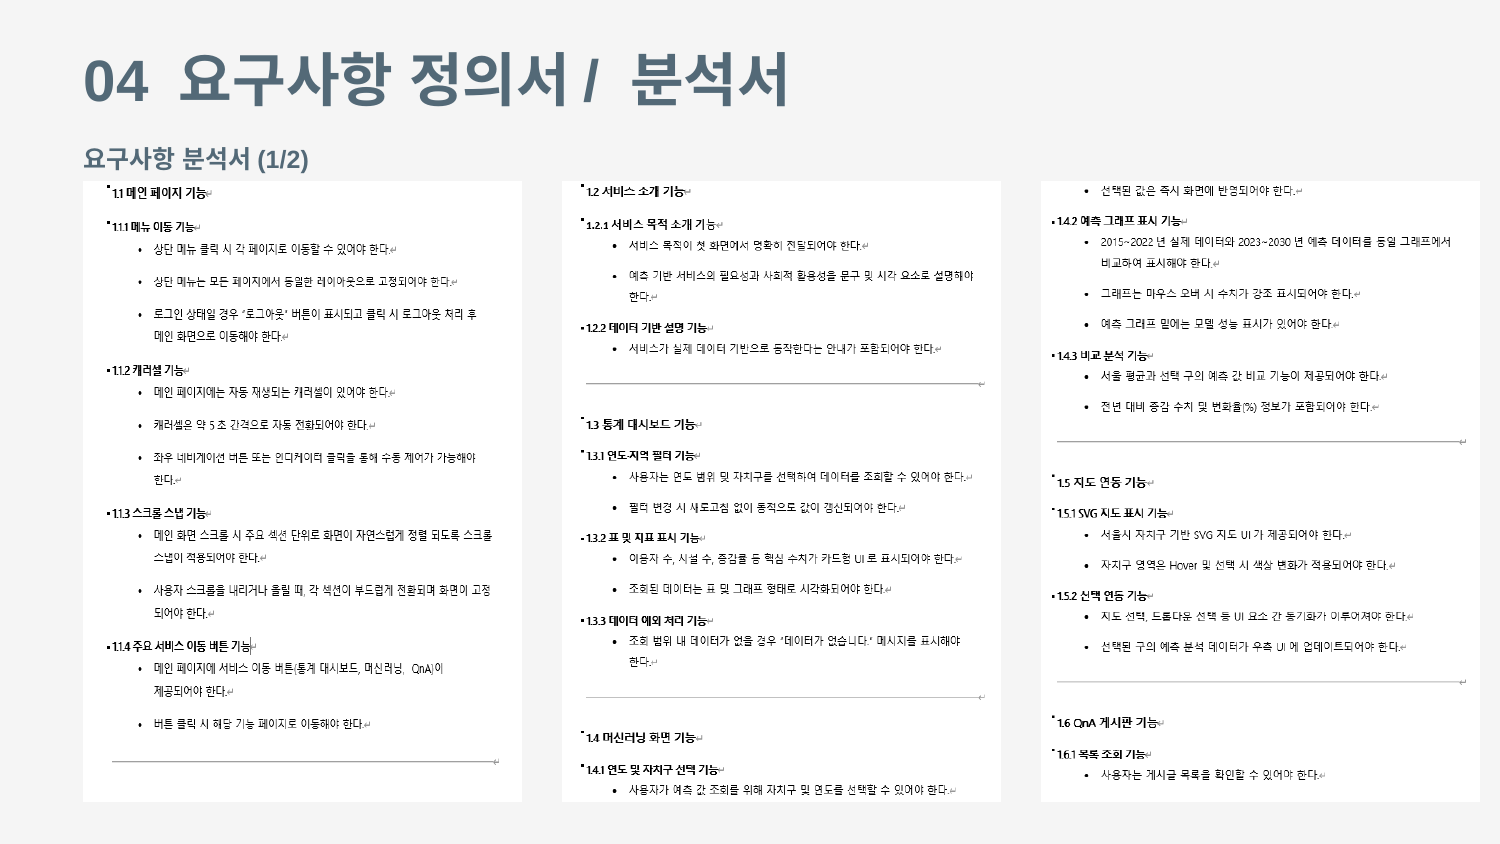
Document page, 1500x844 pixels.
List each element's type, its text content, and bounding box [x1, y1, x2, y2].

picture [83, 181, 522, 802]
text_box 요구사항 분석서(1/2) [83, 116, 449, 181]
text_box 04 요구사항 정의서/ 분석서 [83, 56, 449, 116]
picture [1040, 181, 1480, 802]
picture [562, 181, 1001, 802]
